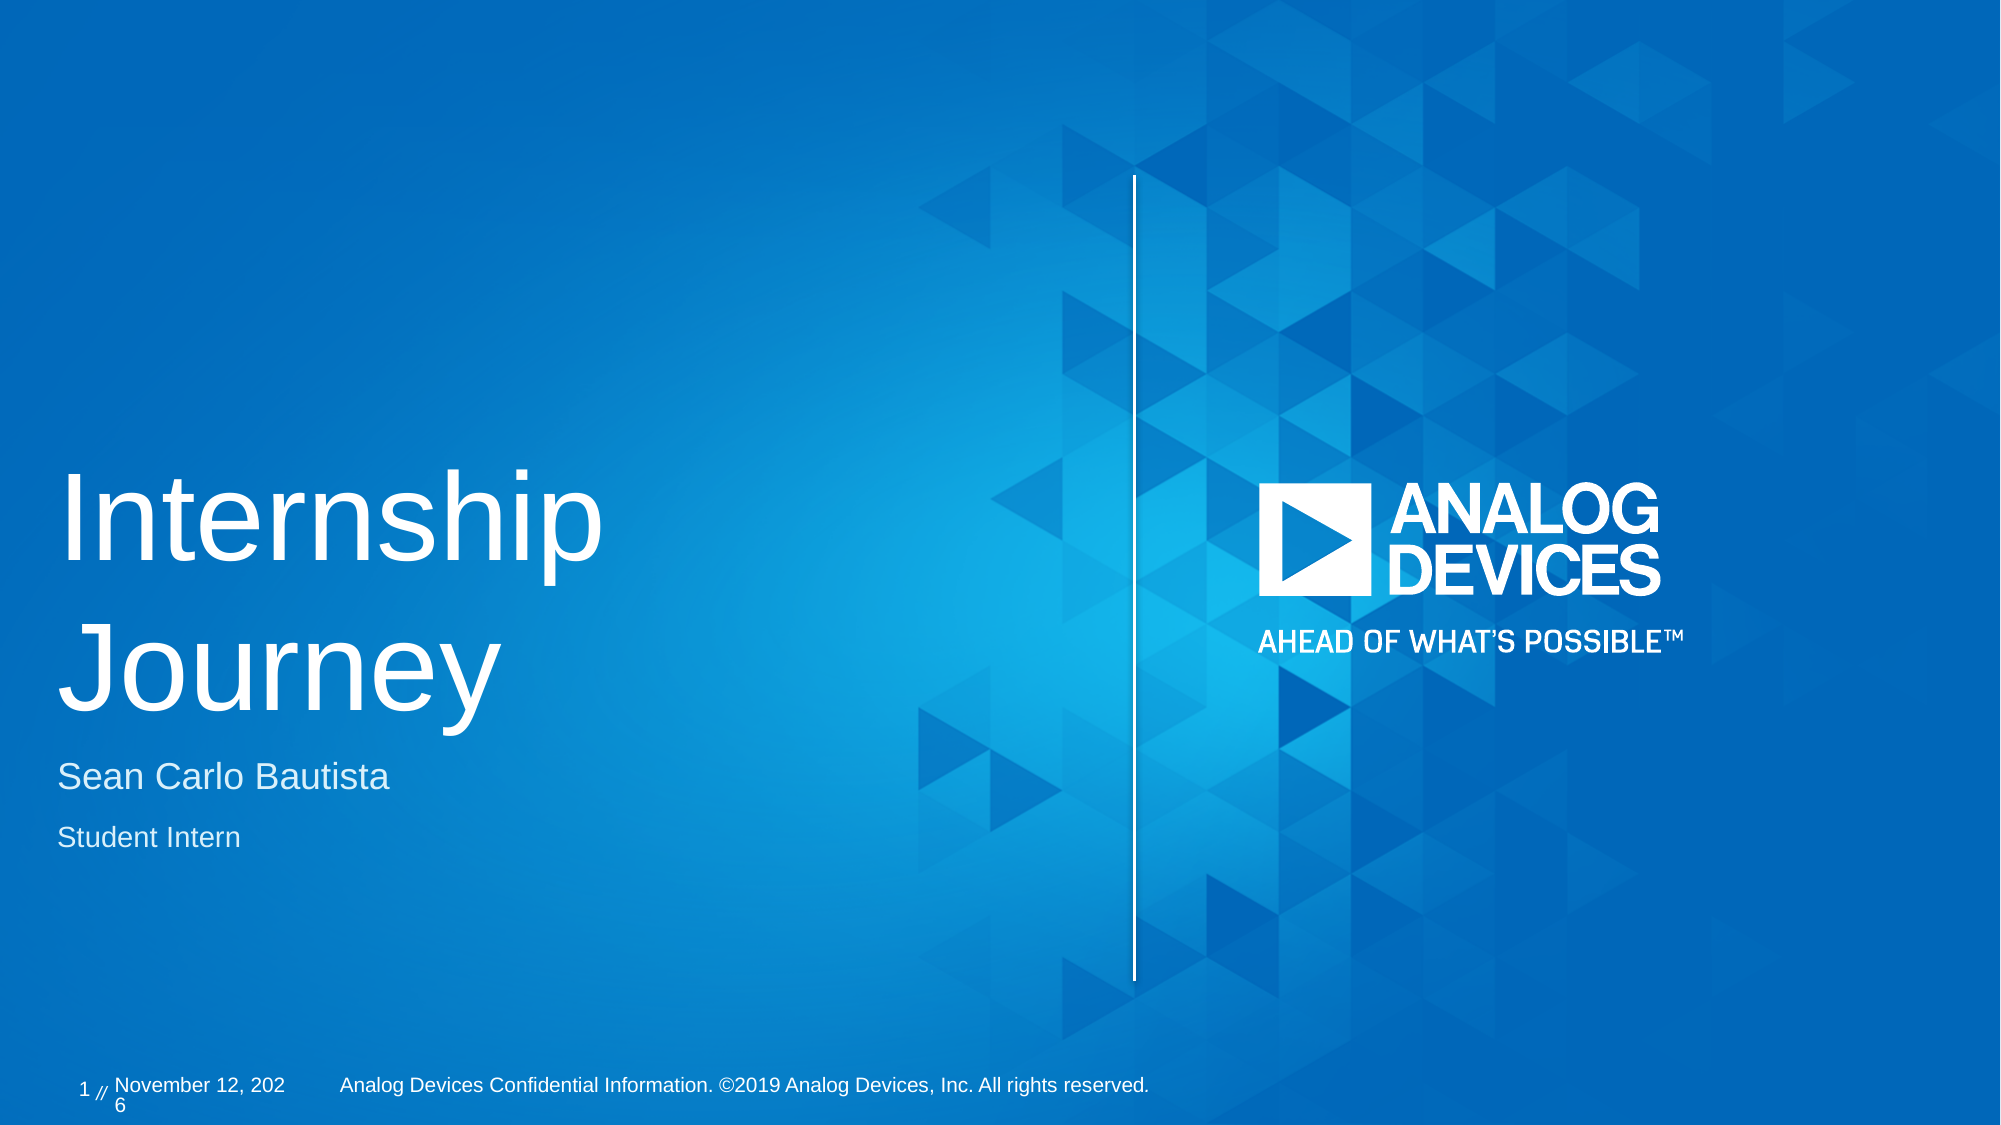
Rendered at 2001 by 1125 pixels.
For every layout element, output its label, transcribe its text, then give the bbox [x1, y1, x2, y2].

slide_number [114, 1058, 291, 1110]
title Internship Journey [56, 137, 1027, 736]
picture [0, 0, 2001, 1125]
list Sean Carlo Bautista Student Intern [56, 752, 1027, 982]
slide_number 1 // [0, 1058, 107, 1110]
footer Analog Devices Confidential Information. ©2019 Analog Devices, Inc. All rights reserved. [339, 1058, 1310, 1110]
